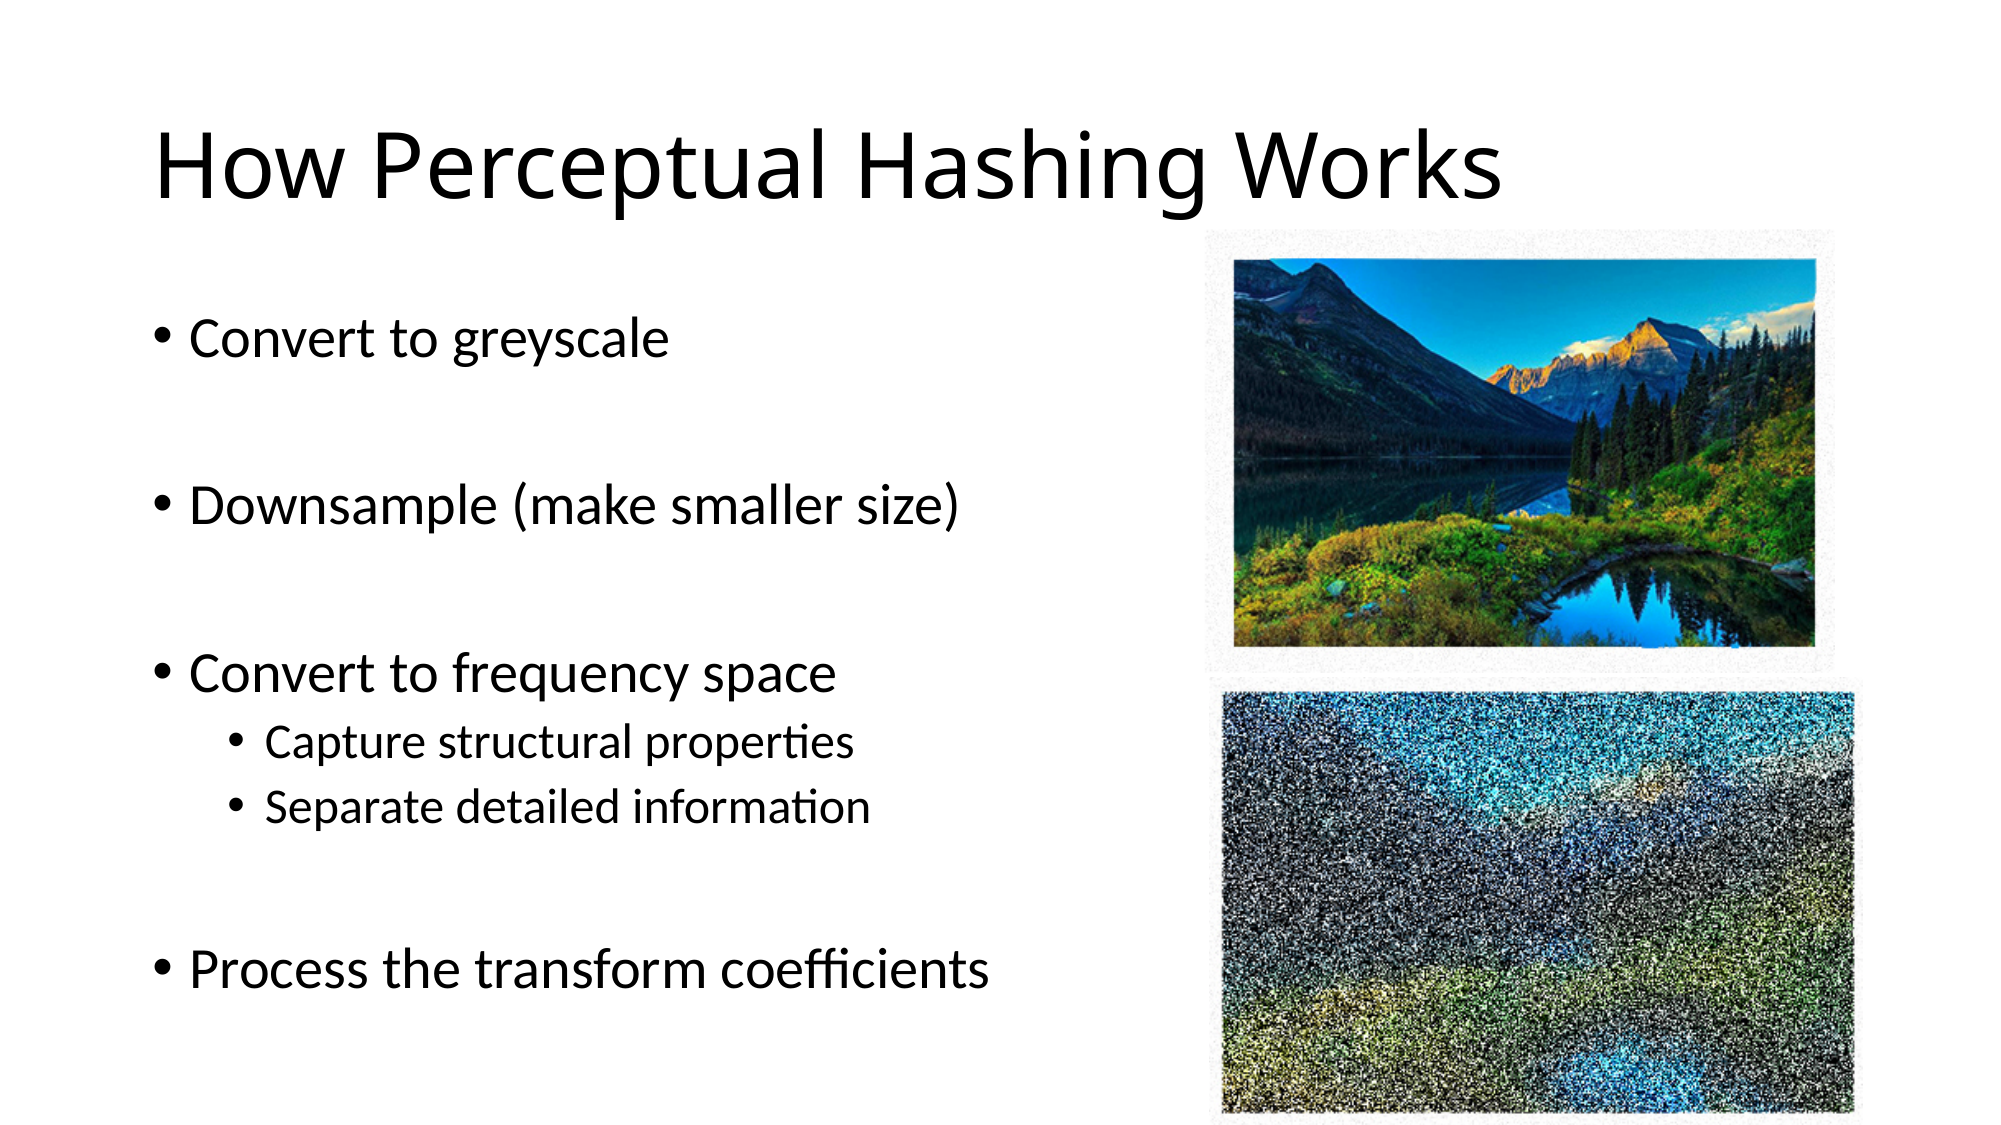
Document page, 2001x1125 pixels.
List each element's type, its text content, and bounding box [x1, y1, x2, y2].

title How Perceptual Hashing Works [137, 59, 1863, 278]
list Convert to greyscale Downsample (make smaller size) Convert to frequency space Capture structural properties Separate detailed information Process the transform coefficients [137, 299, 1034, 1014]
picture [1209, 677, 1863, 1125]
picture [1181, 222, 1835, 673]
